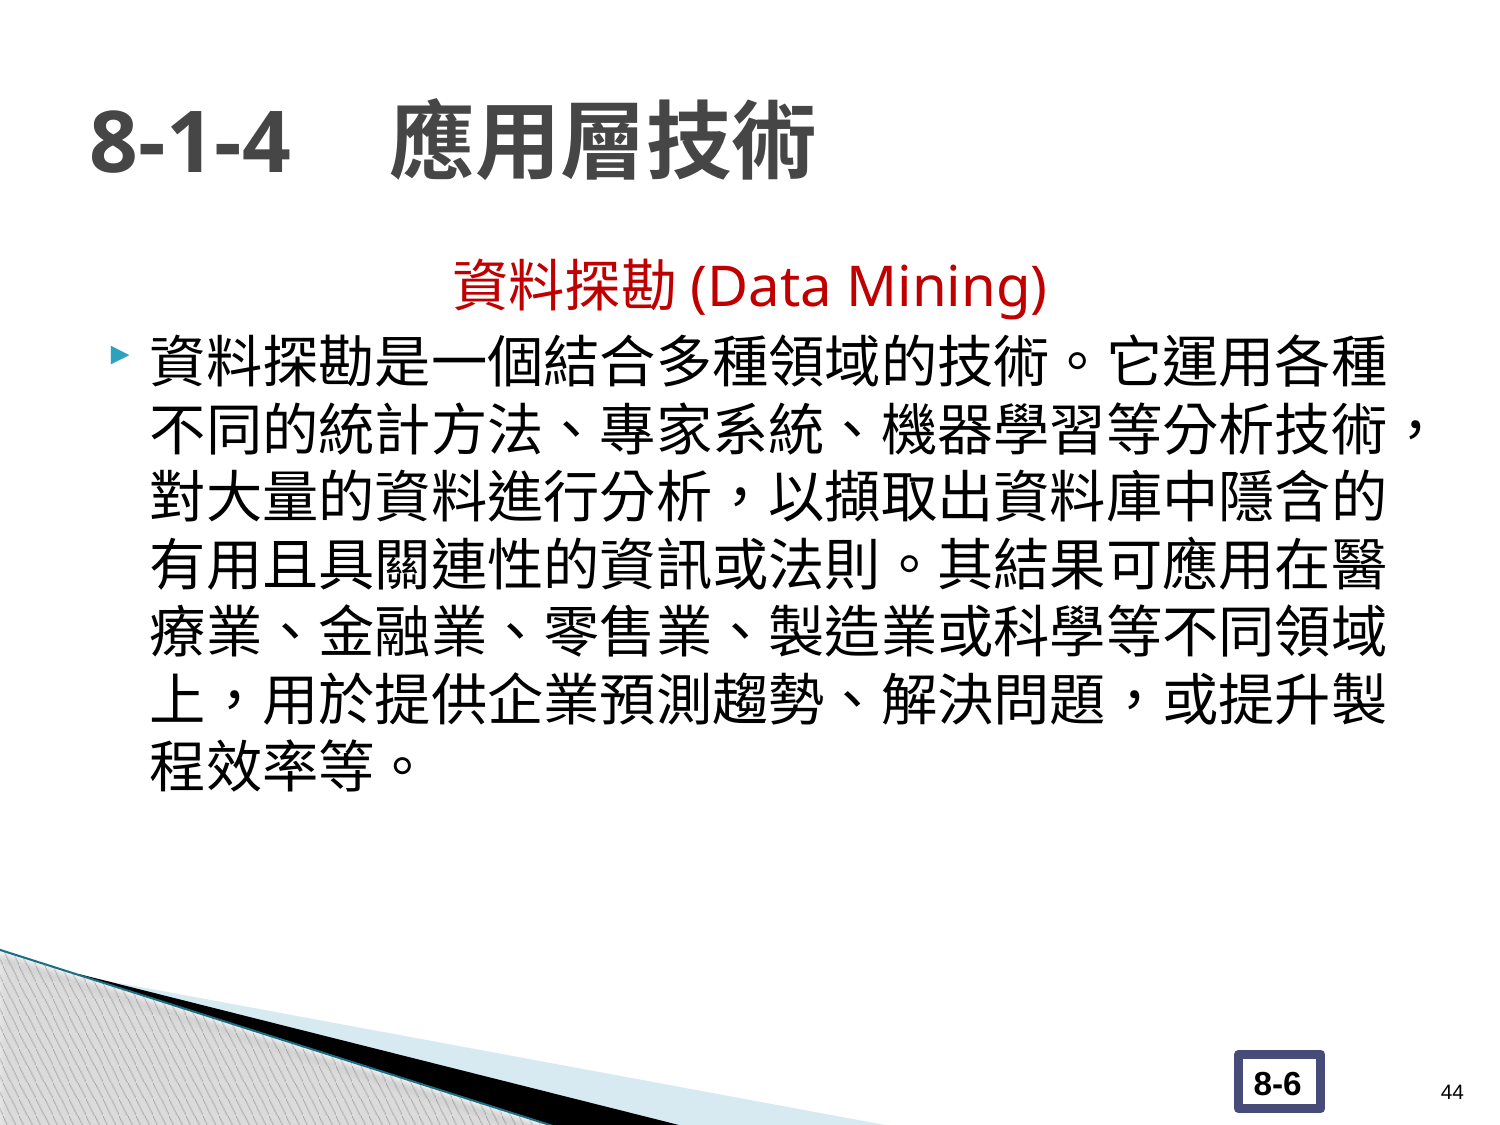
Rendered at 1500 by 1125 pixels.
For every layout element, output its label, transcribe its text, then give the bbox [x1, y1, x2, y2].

title 8-1-4 應用層技術 [75, 45, 1425, 233]
slide_number 44 [1418, 1051, 1479, 1112]
list 資料探勘(Data Mining) 資料探勘是一個結合多種領域的技術。它運用各種不同的統計方法、專家系統、機器學習等分析技術，對大量的資料進行分析，以擷取出資料庫中隱含的有用且具關連性的資訊或法則。其結果可應用在醫療業、金融業、零售業、製造業或科學等不同領域上，用於提供企業預測趨勢、解決問題，或提升製程效率等。 [75, 243, 1425, 986]
